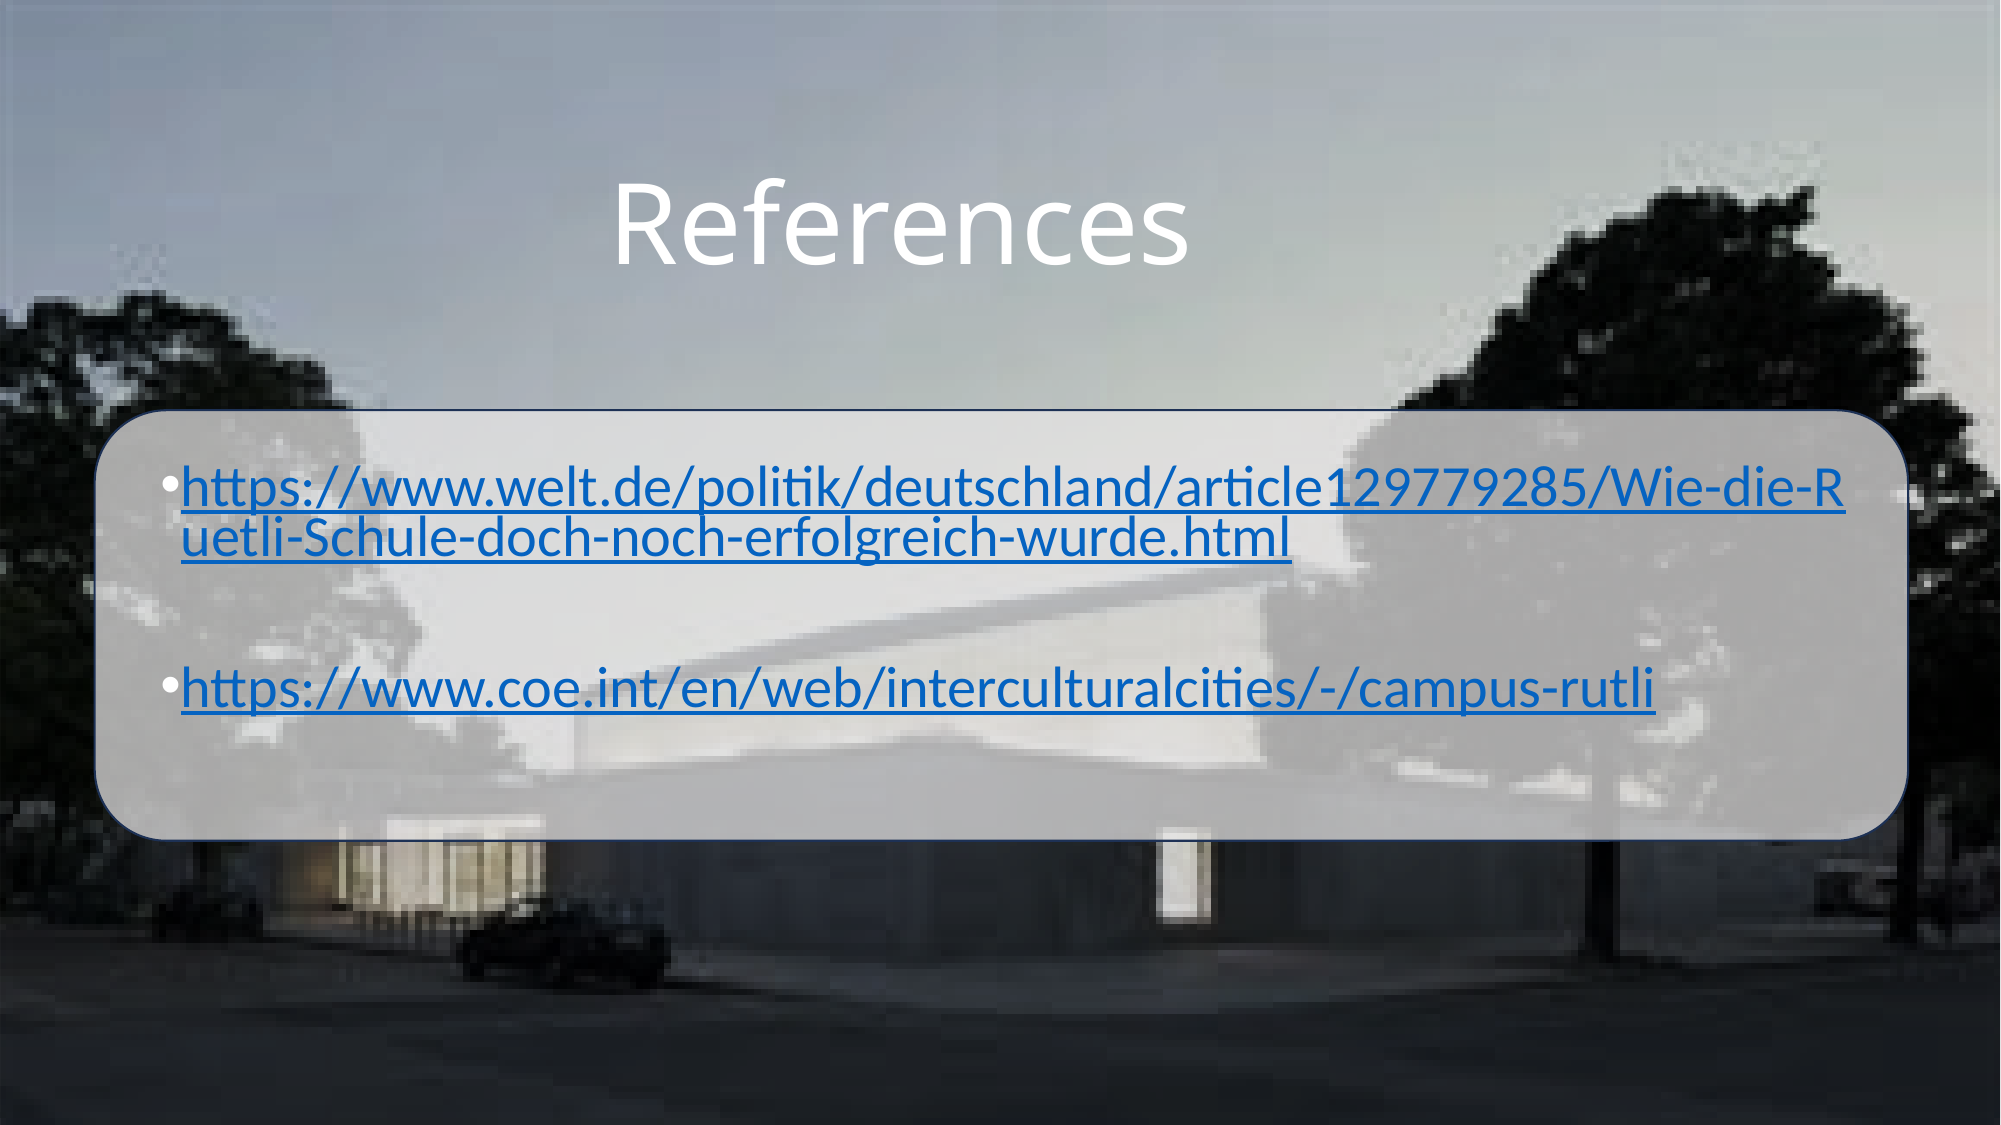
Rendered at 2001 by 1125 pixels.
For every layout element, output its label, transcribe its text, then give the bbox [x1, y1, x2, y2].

text_box https://www.welt.de/politik/deutschland/article129779285/Wie-die-Ruetli-Schule-doch-noch-erfolgreich-wurde.html https://www.coe.int/en/web/interculturalcities/-/campus-rutli [145, 448, 1871, 1125]
text_box [93, 409, 1910, 839]
text_box References [593, 119, 2000, 337]
text_box [0, 0, 2000, 1125]
